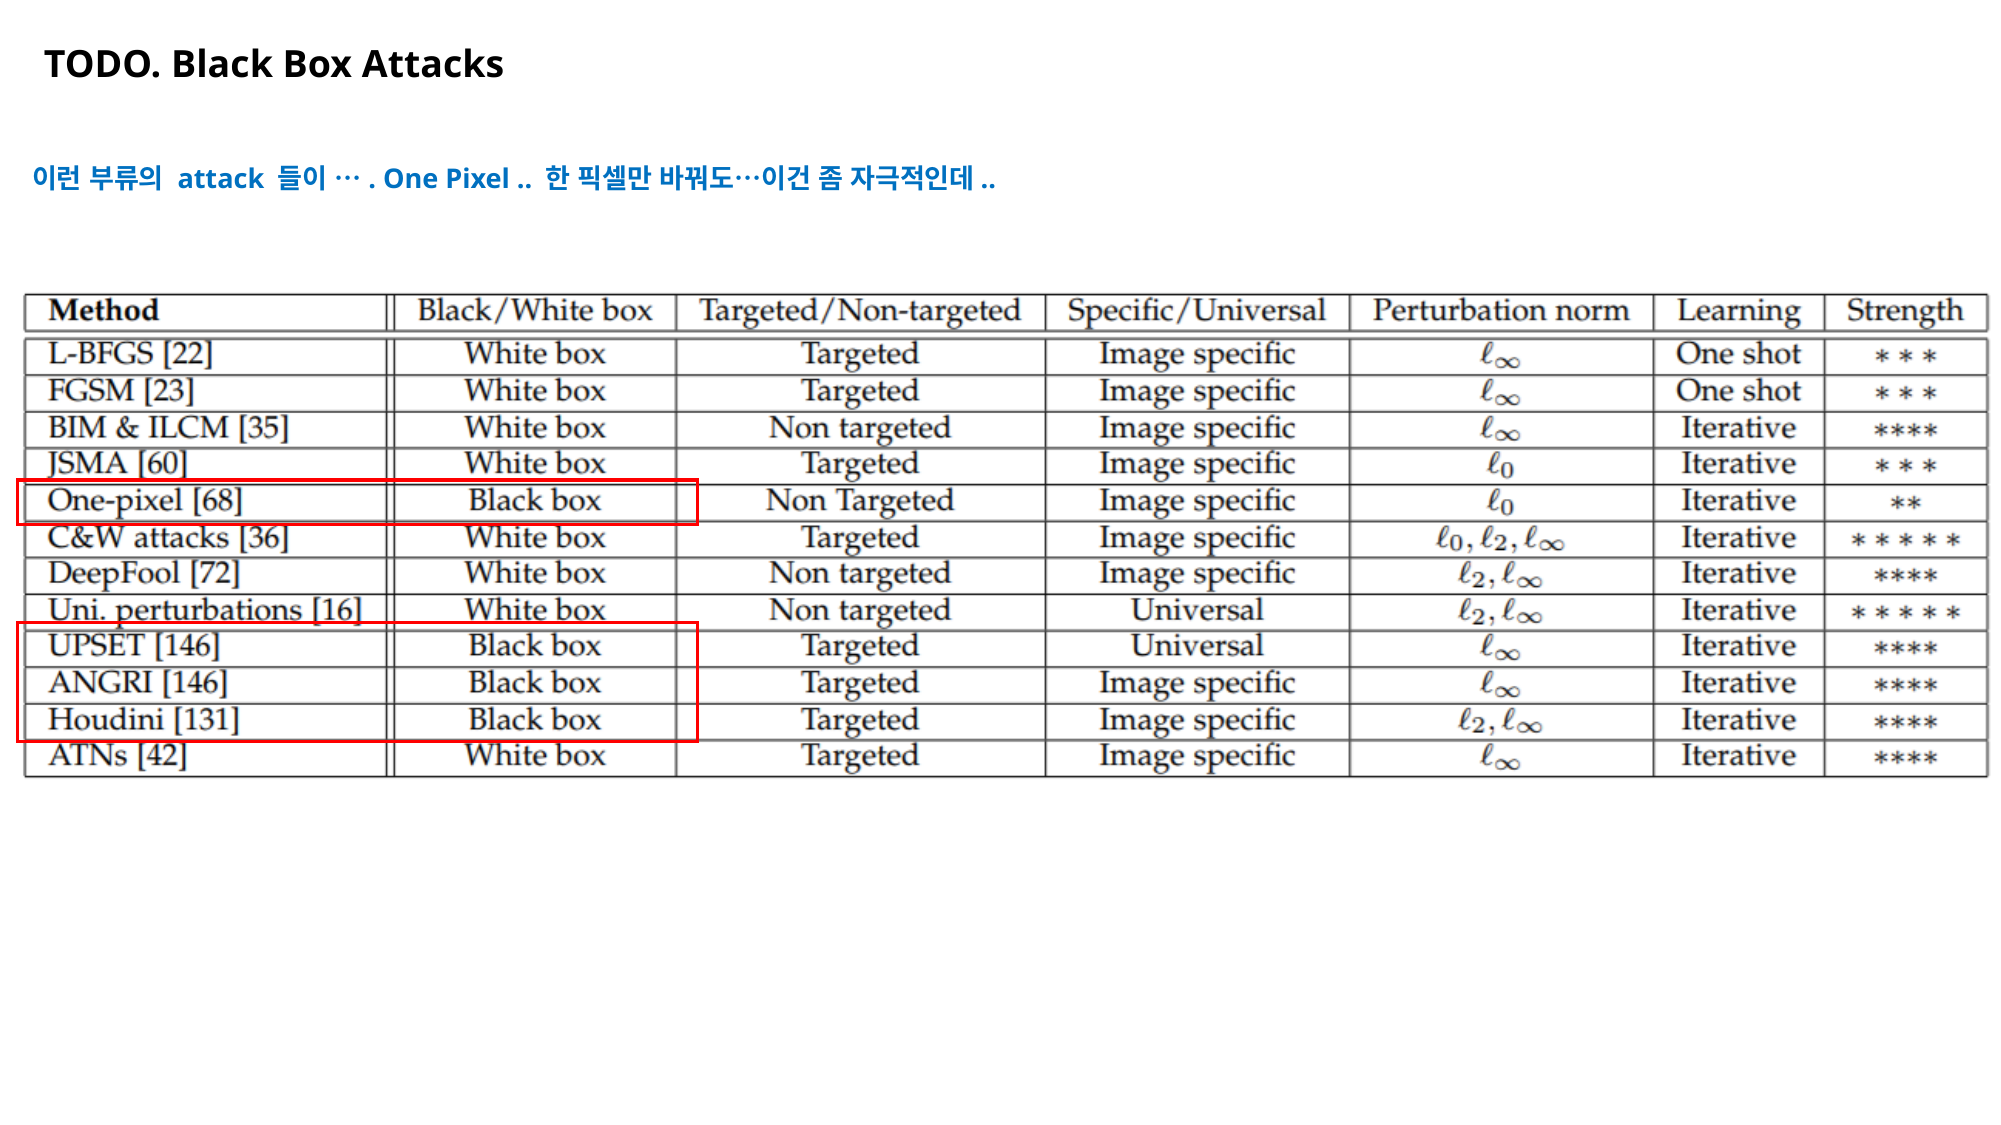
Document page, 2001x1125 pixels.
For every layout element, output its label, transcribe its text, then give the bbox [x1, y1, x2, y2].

text_box 이런 부류의 attack 들이 …. One Pixel .. 한 픽셀만 바꿔도…이건 좀 자극적인데.. [17, 153, 1944, 201]
picture [5, 274, 2000, 790]
text_box TODO. Black Box Attacks [29, 32, 520, 92]
